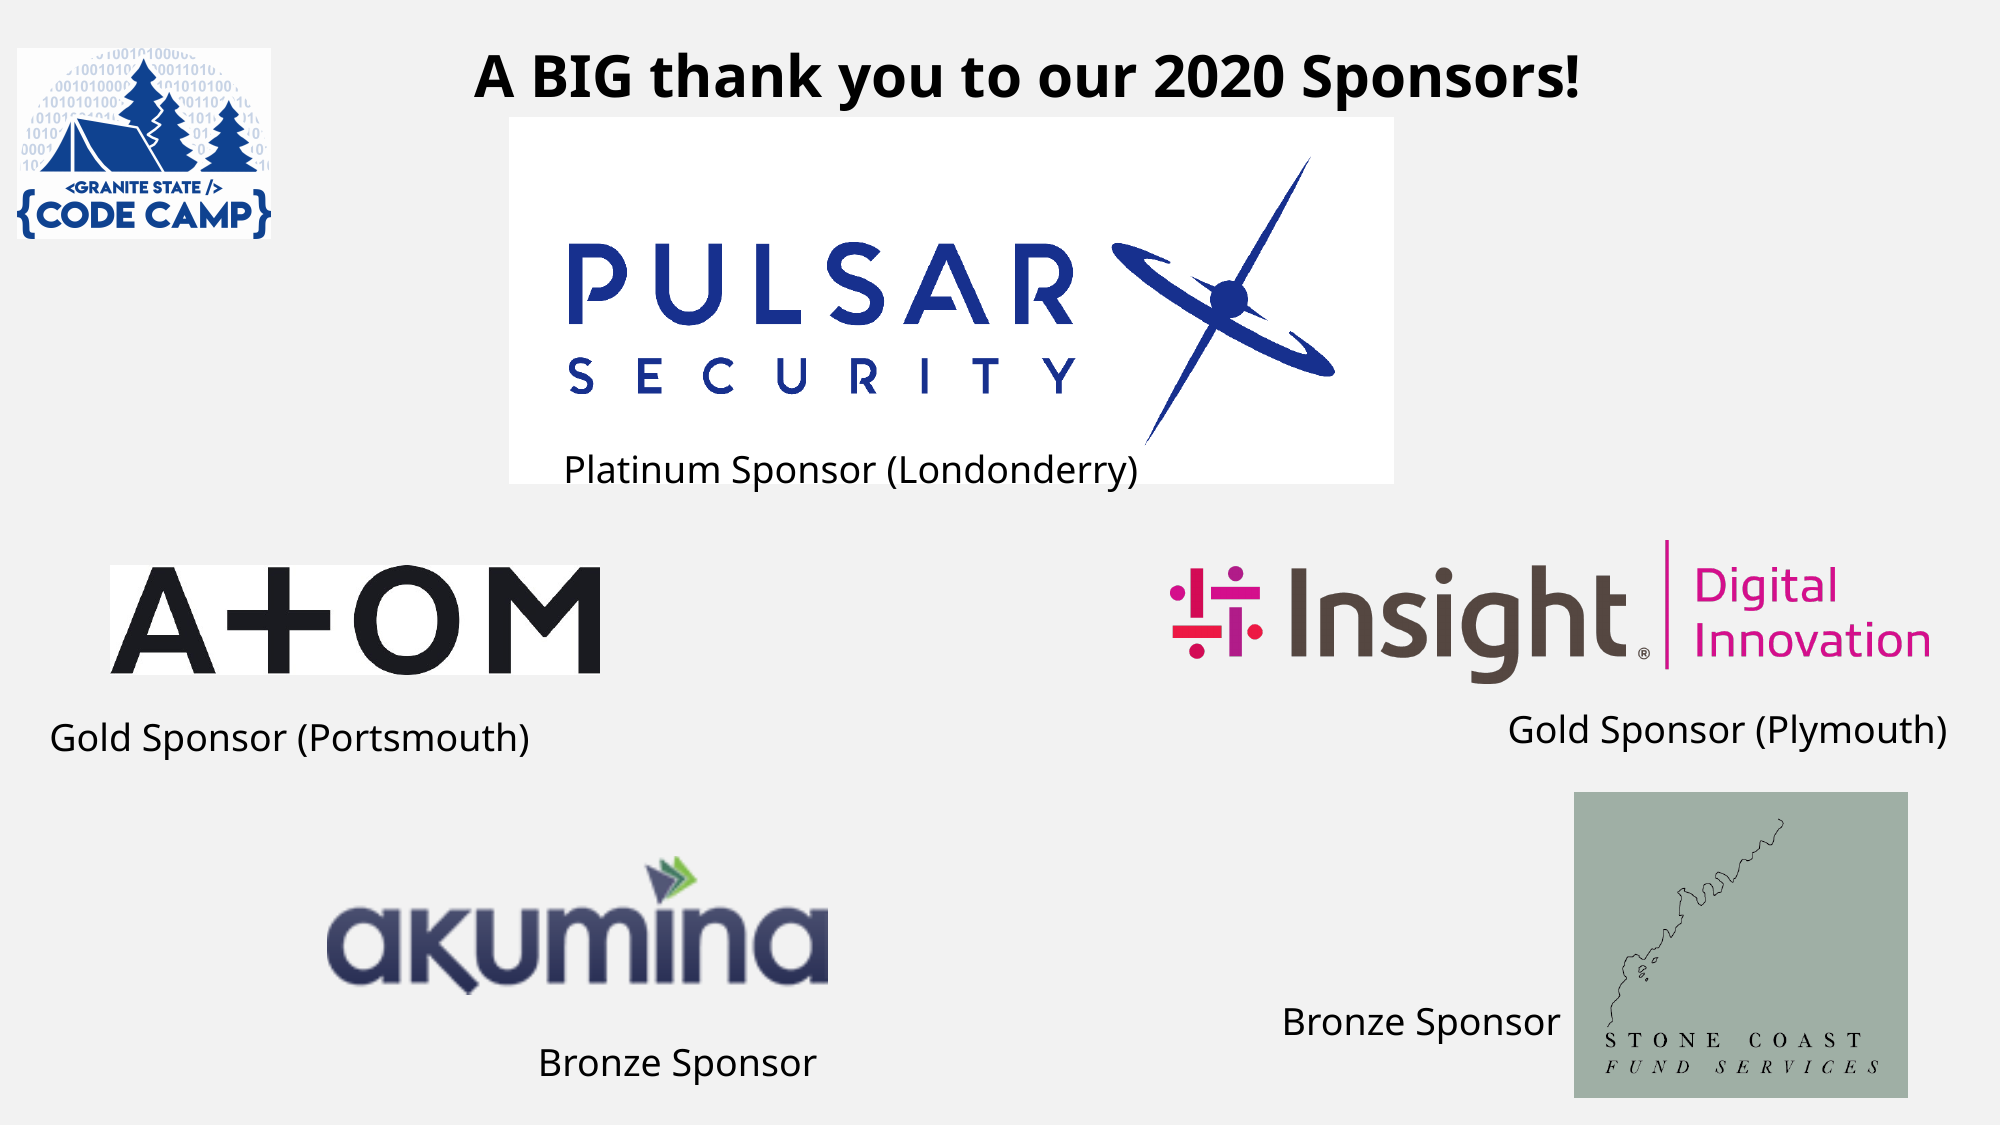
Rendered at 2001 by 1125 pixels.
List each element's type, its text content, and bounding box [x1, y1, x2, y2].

text_box Gold Sponsor (Portsmouth) [41, 706, 538, 766]
picture [17, 48, 271, 239]
text_box A BIG thank you to our 2020 Sponsors! [467, 32, 1590, 117]
text_box Bronze Sponsor [1274, 990, 1569, 1051]
text_box Platinum Sponsor (Londonderry) [555, 484, 1146, 499]
picture [509, 117, 1394, 484]
picture [1170, 540, 1929, 684]
picture [110, 565, 600, 675]
text_box Bronze Sponsor [530, 1031, 826, 1092]
picture [327, 856, 828, 995]
picture [1574, 792, 1908, 1098]
text_box Gold Sponsor (Plymouth) [1500, 698, 1956, 759]
